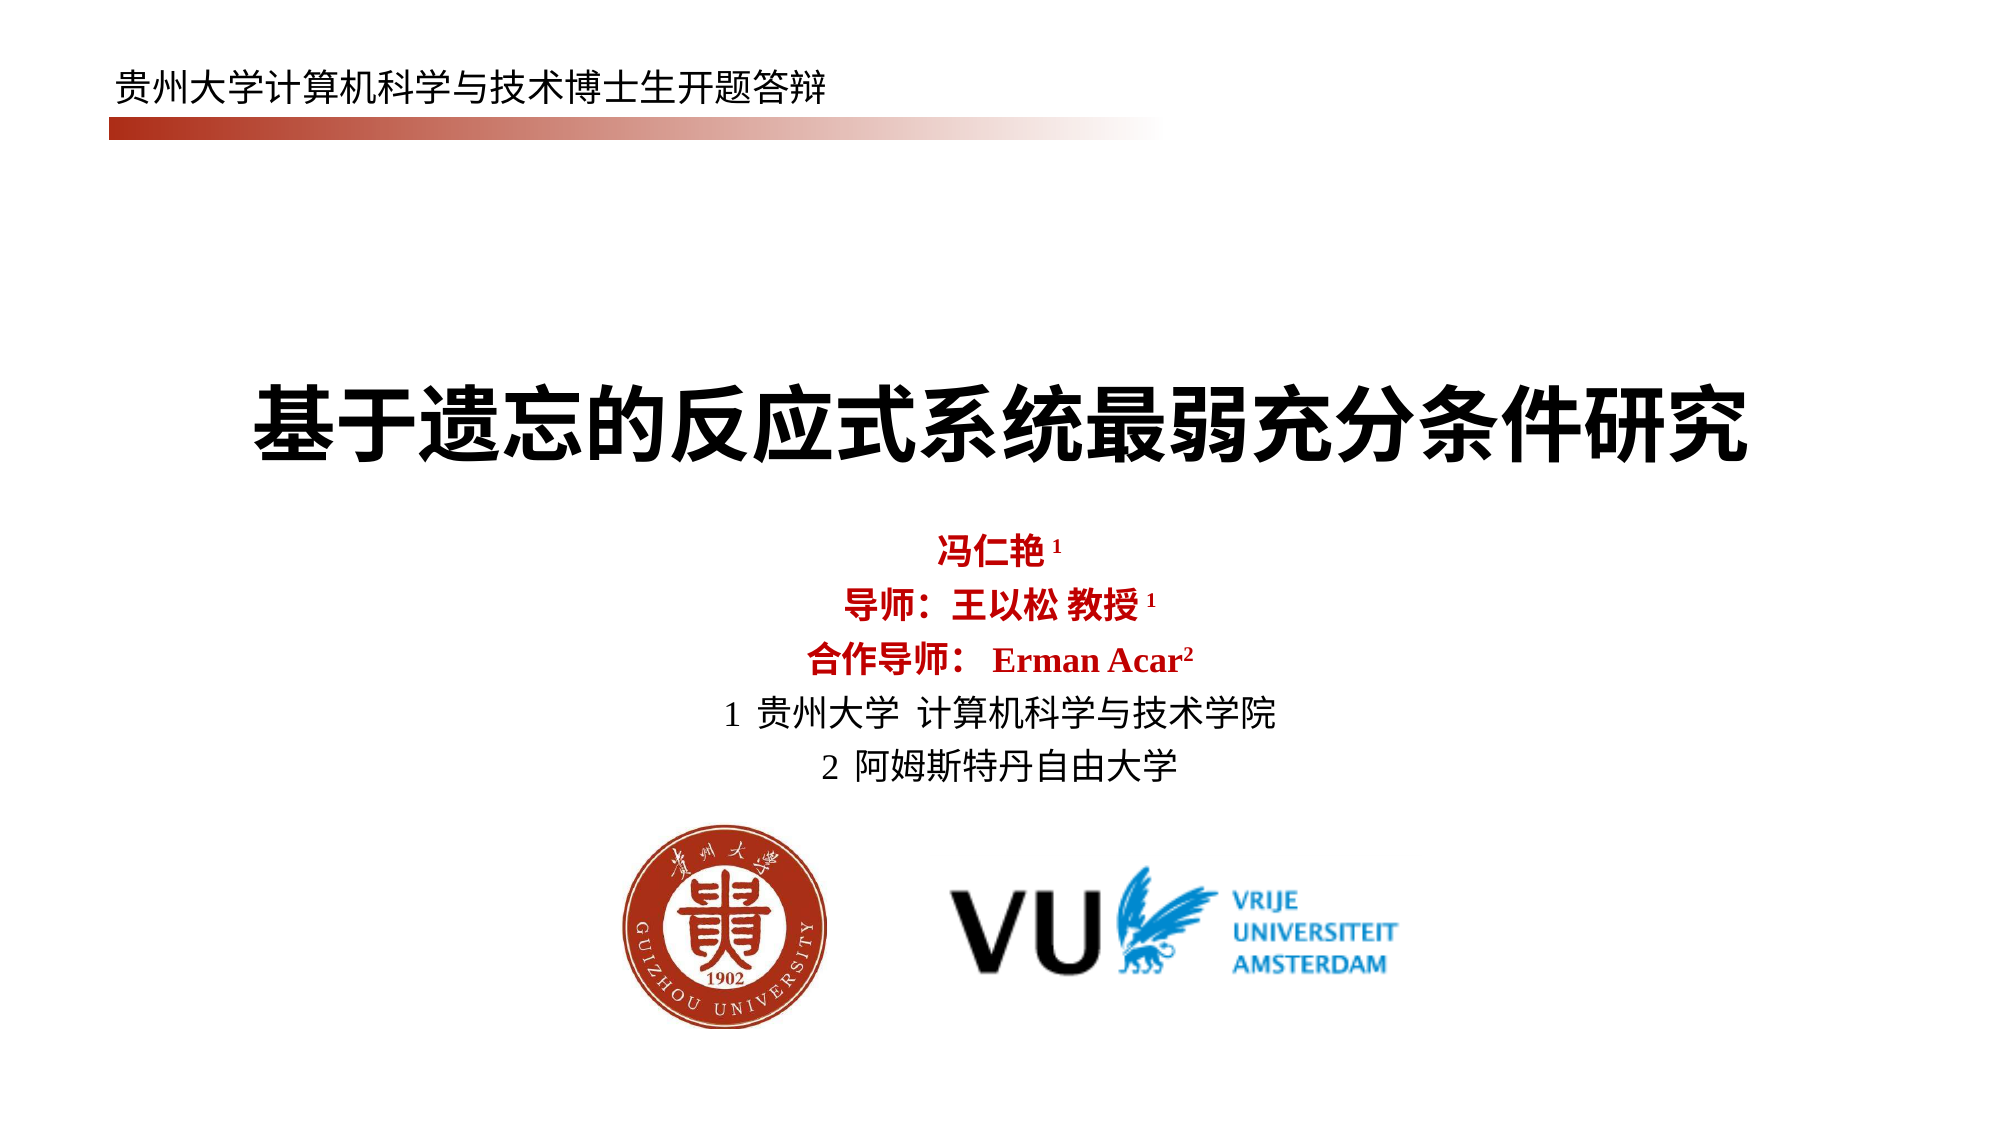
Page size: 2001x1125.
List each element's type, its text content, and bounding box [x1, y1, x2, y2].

text_box [108, 117, 1165, 141]
text_box 贵州大学计算机科学与技术博士生开题答辩 [99, 56, 843, 117]
title 基于遗忘的反应式系统最弱充分条件研究 [0, 233, 2000, 482]
picture [930, 854, 1422, 1005]
picture [620, 822, 828, 1029]
subtitle 冯仁艳1 导师：王以松 教授1 合作导师：Erman Acar2 1 贵州大学 计算机科学与技术学院 2 阿姆斯特丹自由大学 [157, 526, 1843, 798]
